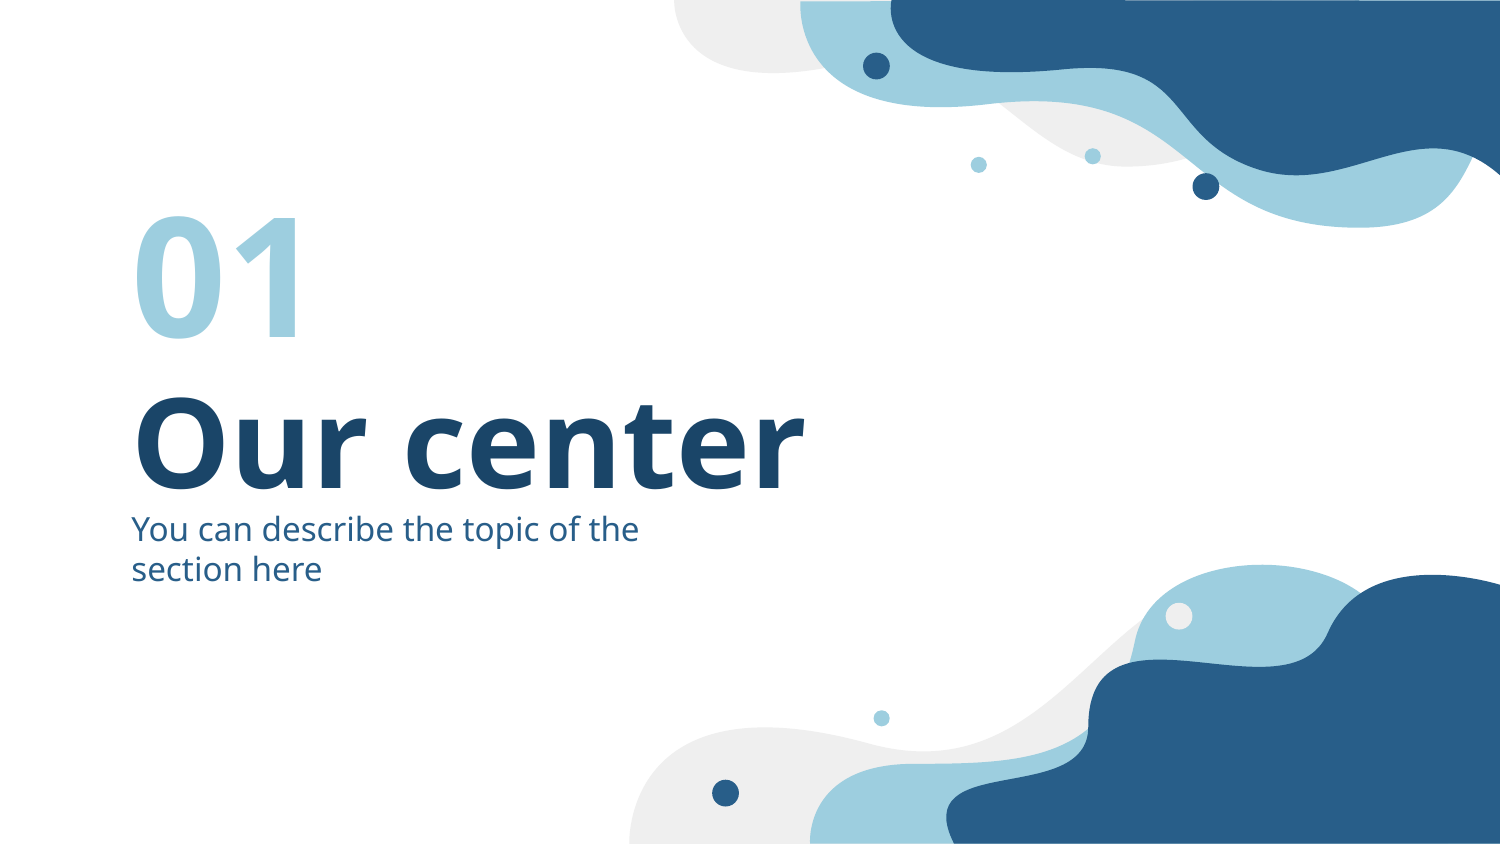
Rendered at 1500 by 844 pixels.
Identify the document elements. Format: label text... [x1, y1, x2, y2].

subtitle You can describe the topic of the section here [116, 512, 693, 584]
title 01 [116, 191, 598, 352]
title Our center [116, 370, 989, 506]
